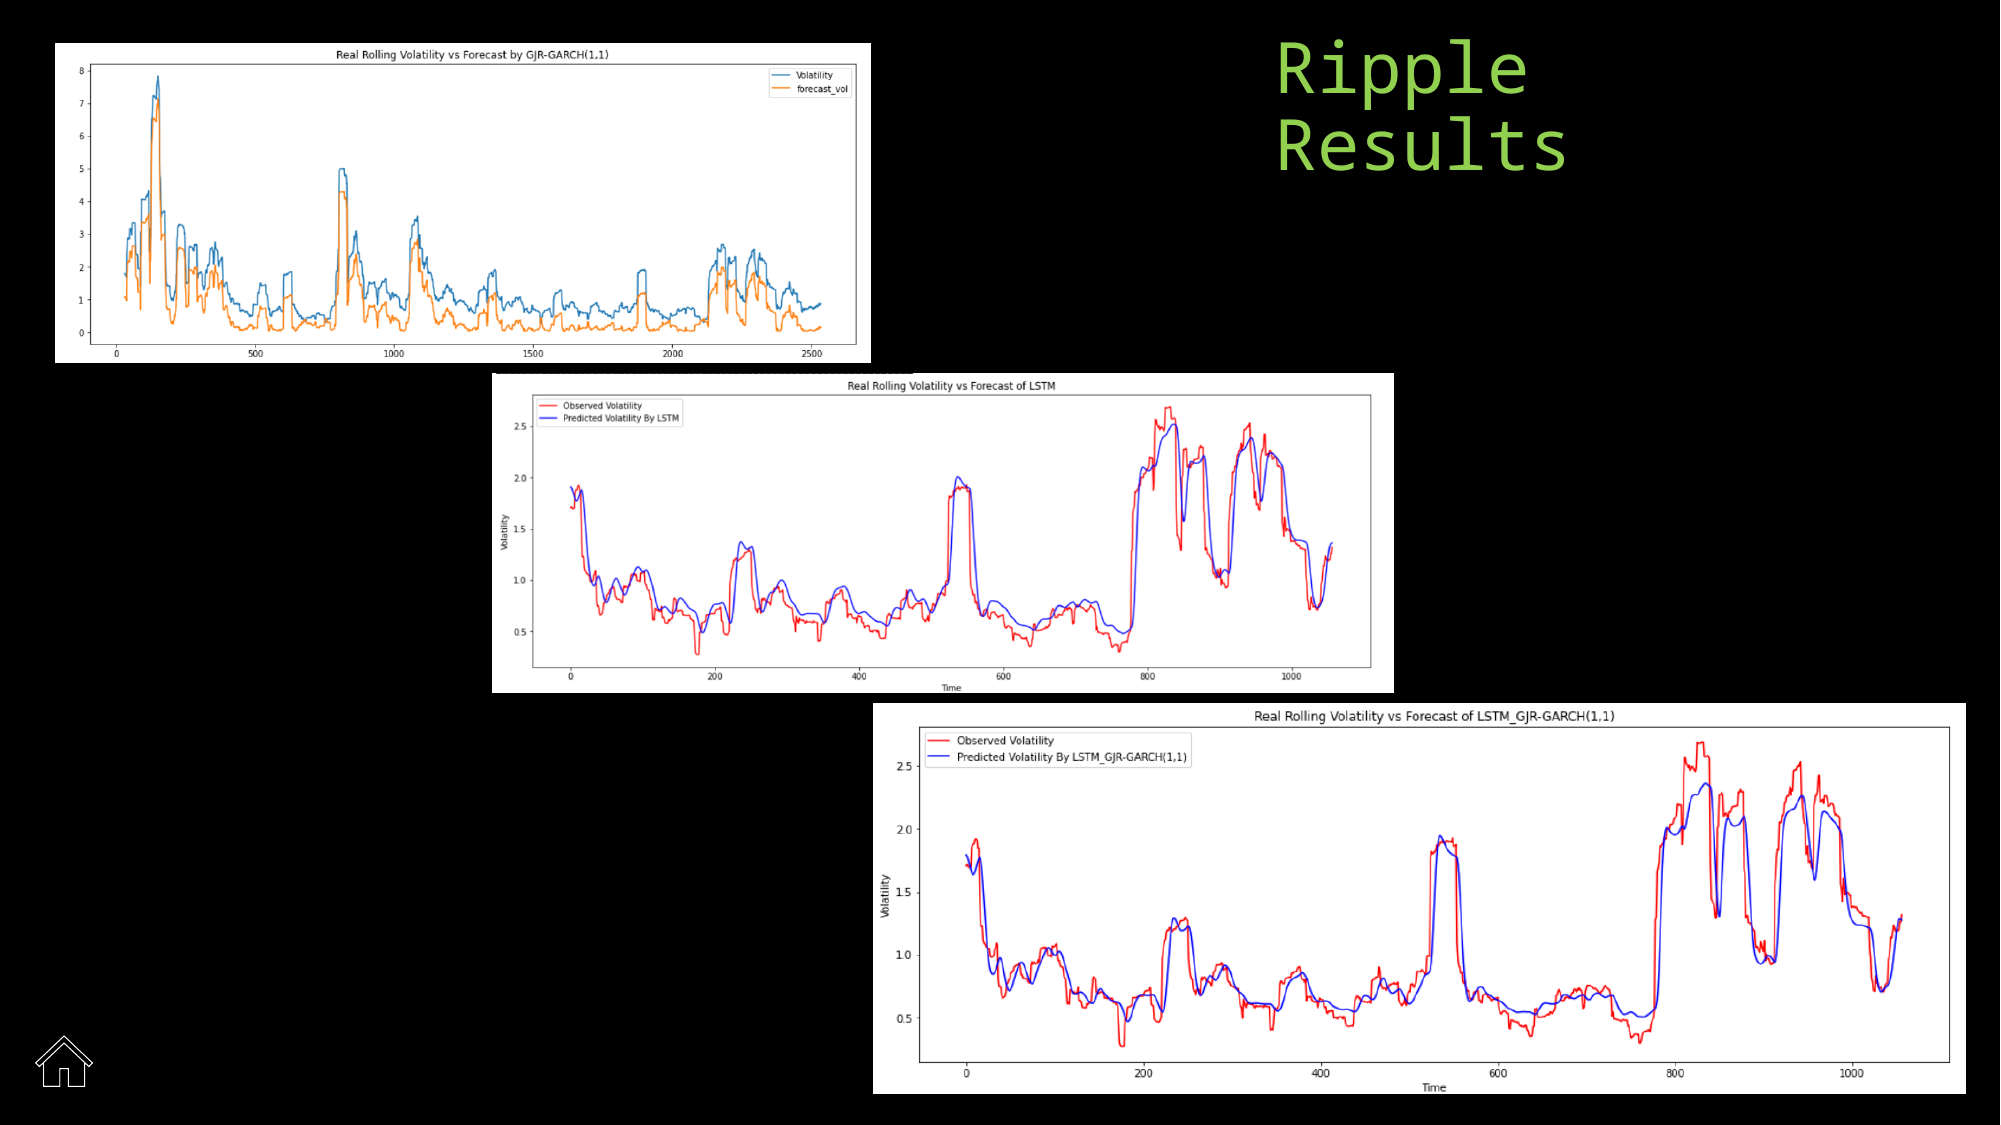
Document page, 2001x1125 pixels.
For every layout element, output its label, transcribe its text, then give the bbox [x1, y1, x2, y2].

title Ripple Results [1259, 79, 1869, 193]
picture [54, 43, 871, 363]
picture [873, 703, 1966, 1095]
picture [492, 373, 1394, 693]
picture [30, 1026, 98, 1094]
